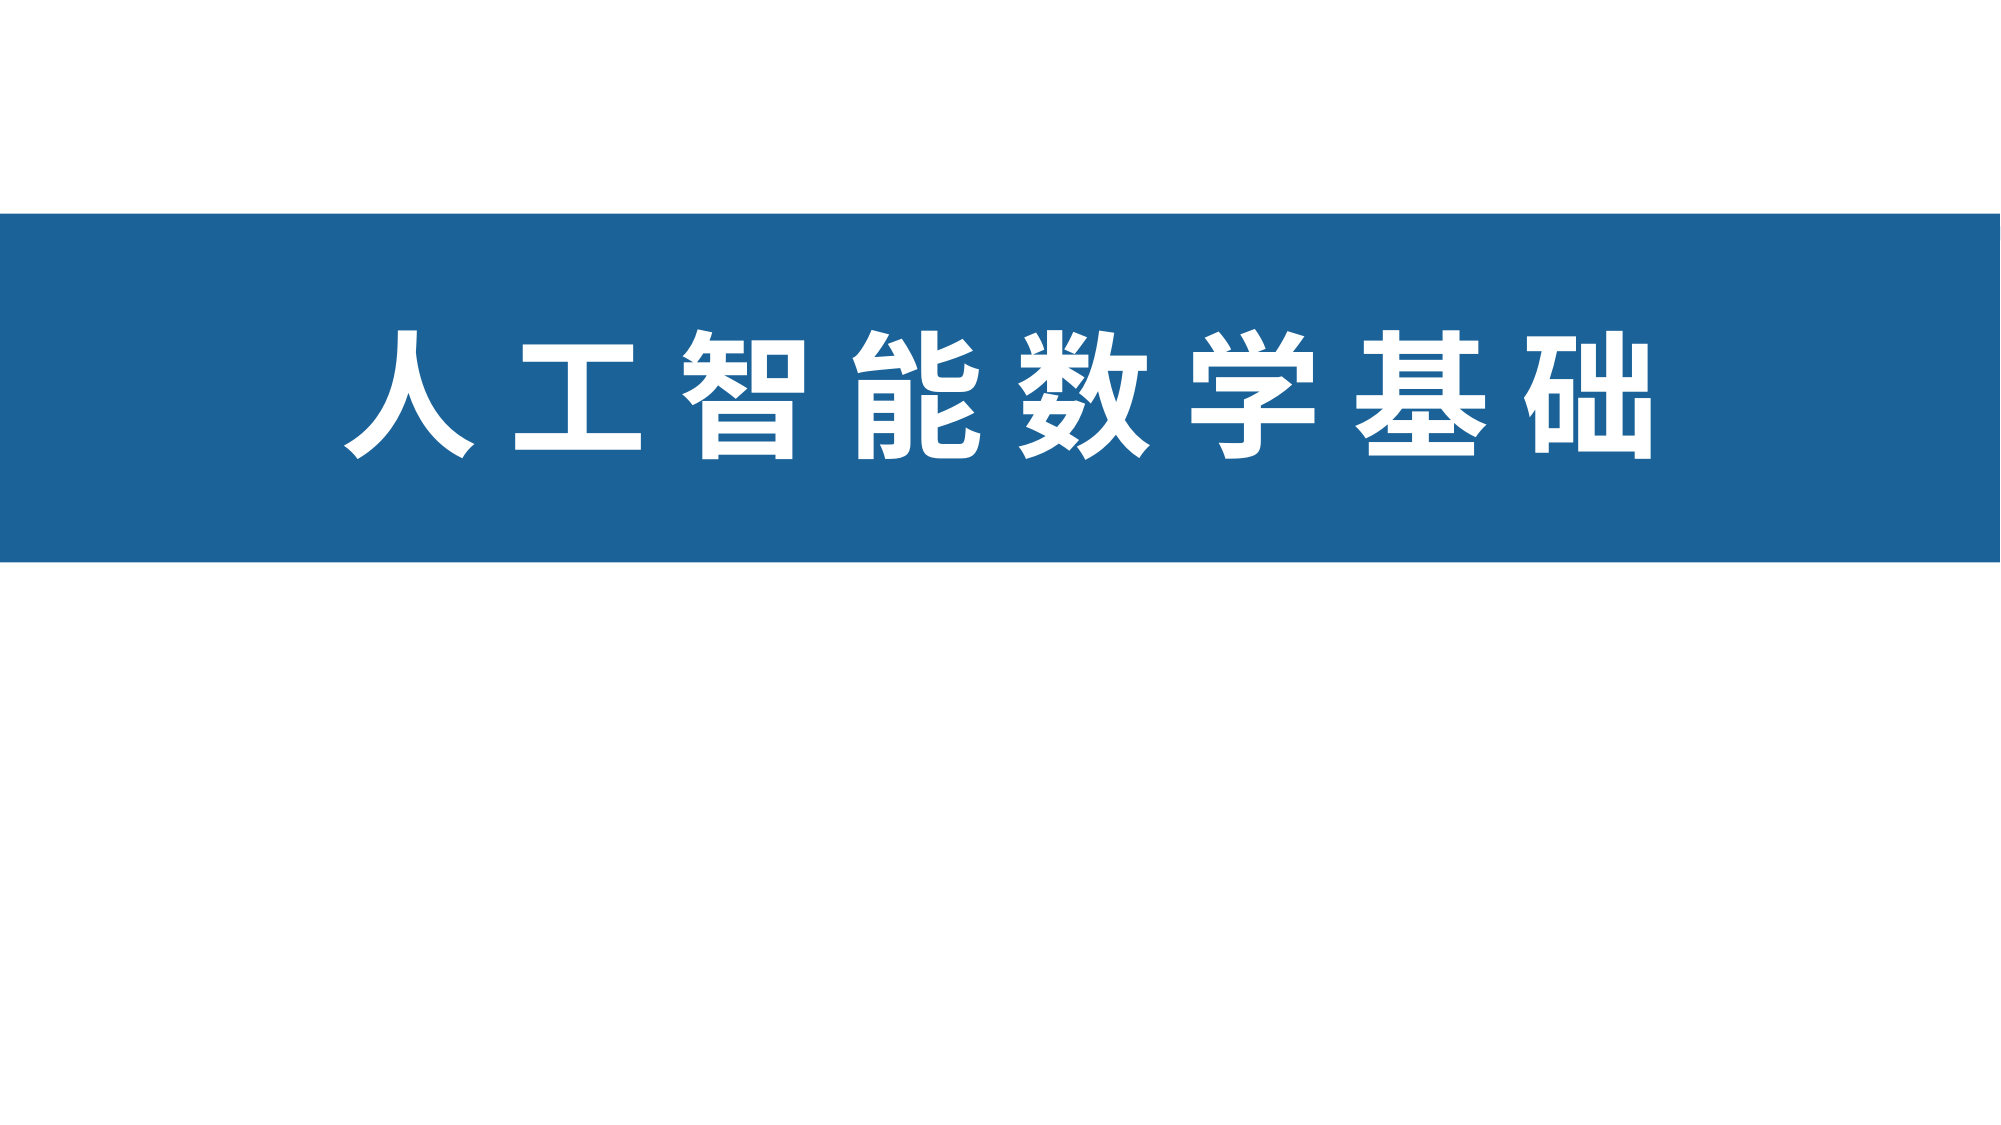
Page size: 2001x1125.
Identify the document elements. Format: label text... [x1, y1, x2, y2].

title 人 工 智 能 数 学 基 础 [249, 260, 1750, 485]
